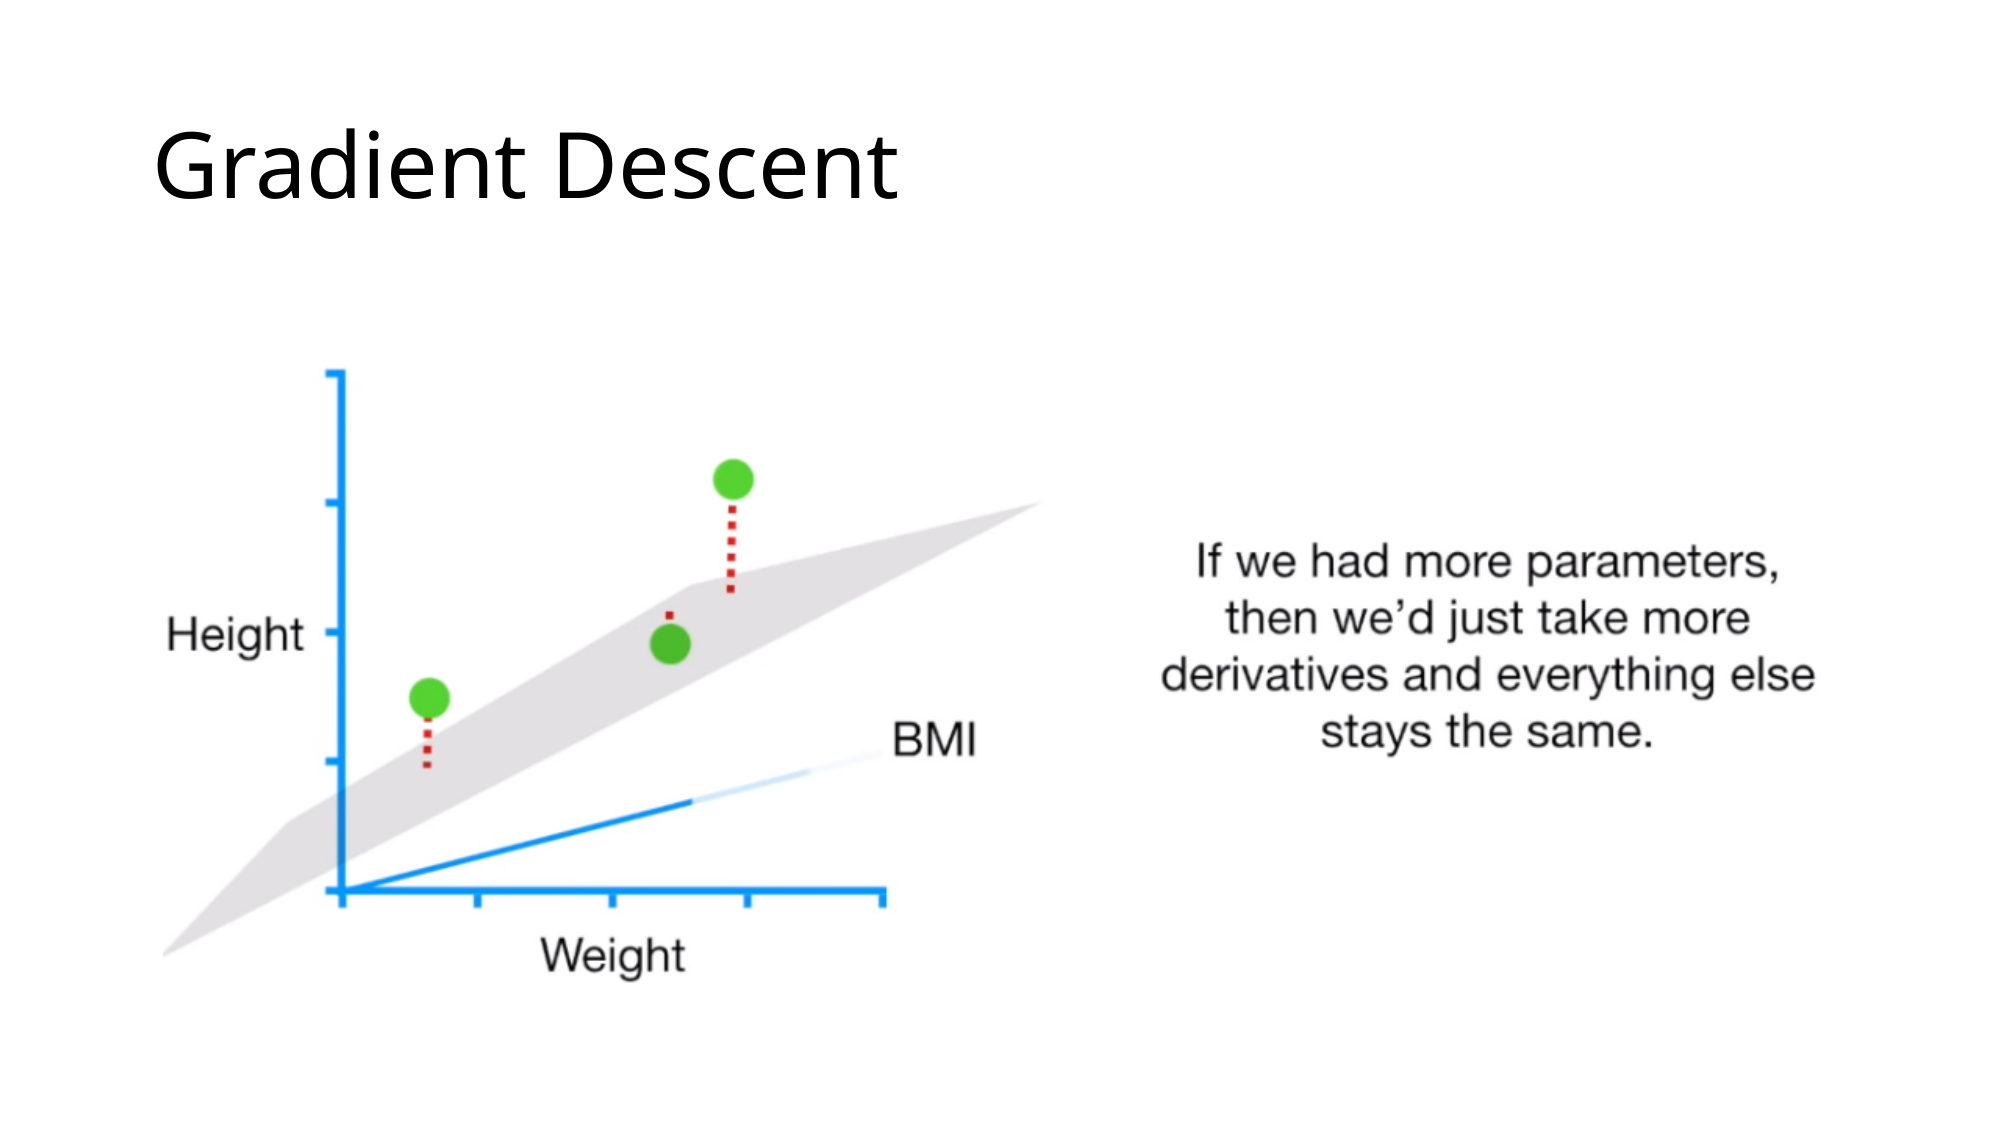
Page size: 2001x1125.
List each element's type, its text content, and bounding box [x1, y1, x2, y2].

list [163, 313, 1837, 1000]
title Gradient Descent [137, 59, 1863, 278]
